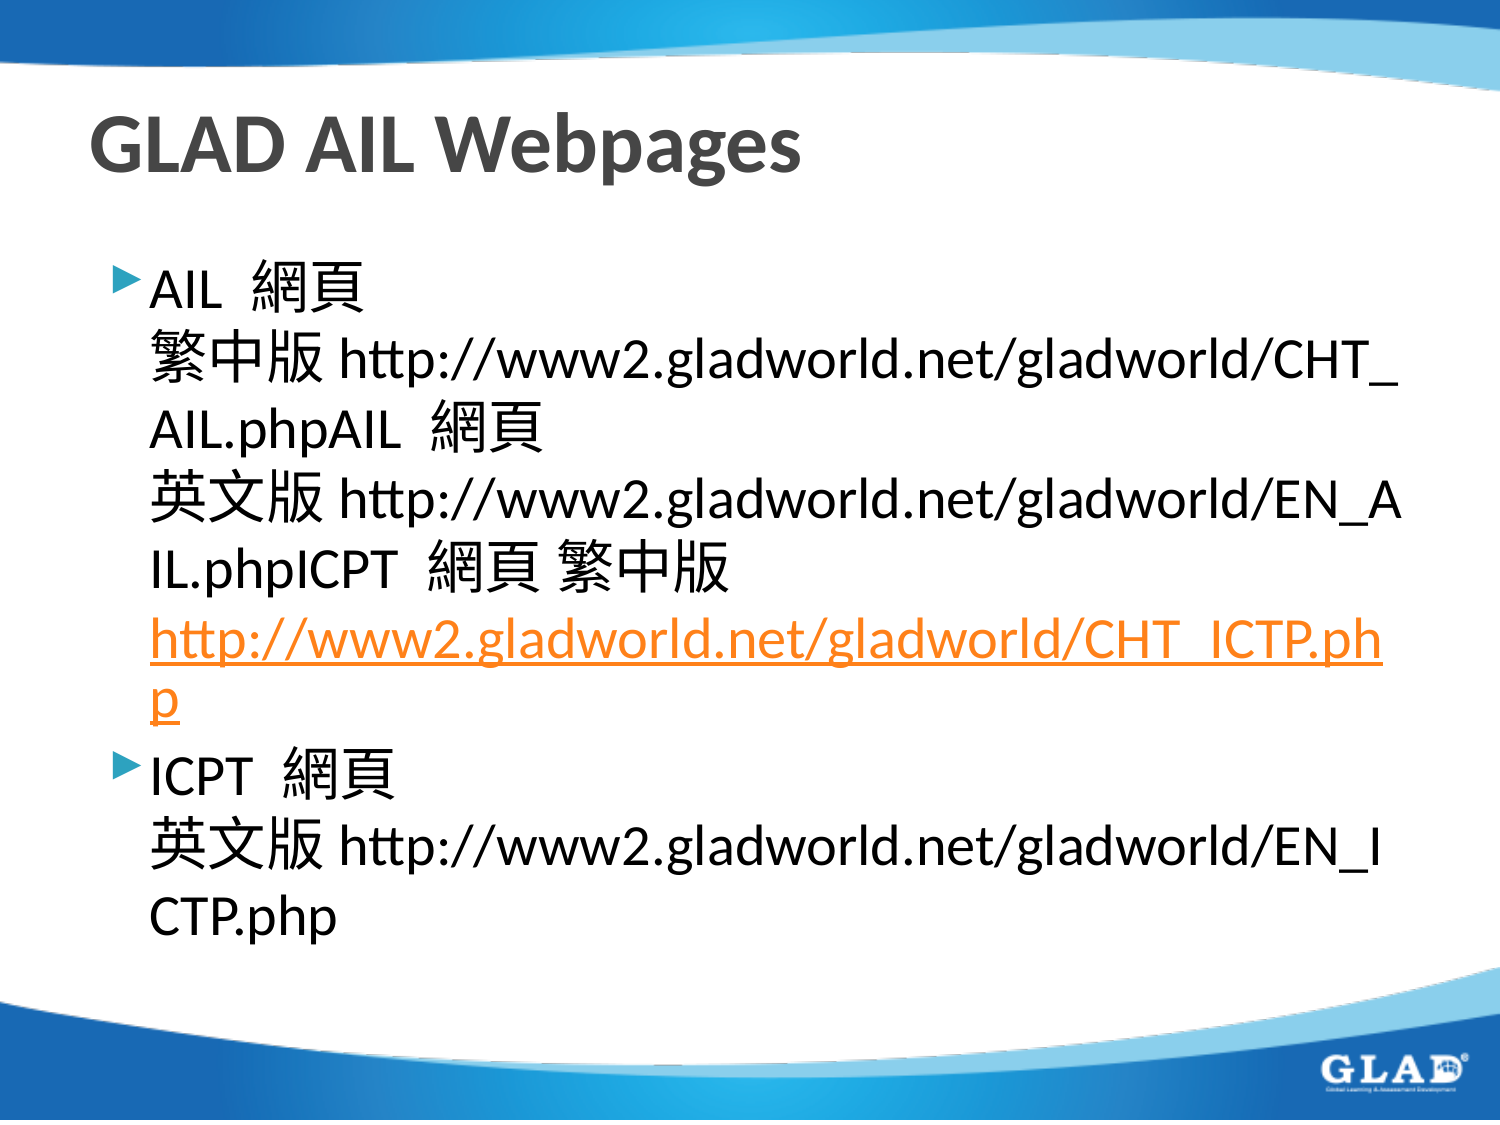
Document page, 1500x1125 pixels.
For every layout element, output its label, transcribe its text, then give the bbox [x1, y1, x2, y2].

picture [0, 0, 1500, 94]
title GLAD AIL Webpages [75, 45, 1425, 233]
list AIL 網頁 繁中版http://www2.gladworld.net/gladworld/CHT_AIL.phpAIL 網頁 英文版http://www2.gladworld.net/gladworld/EN_AIL.phpICPT 網頁 繁中版http://www2.gladworld.net/gladworld/CHT_ICTP.php ICPT 網頁 英文版http://www2.gladworld.net/gladworld/EN_ICTP.php [74, 242, 1426, 986]
picture [0, 967, 1500, 1120]
